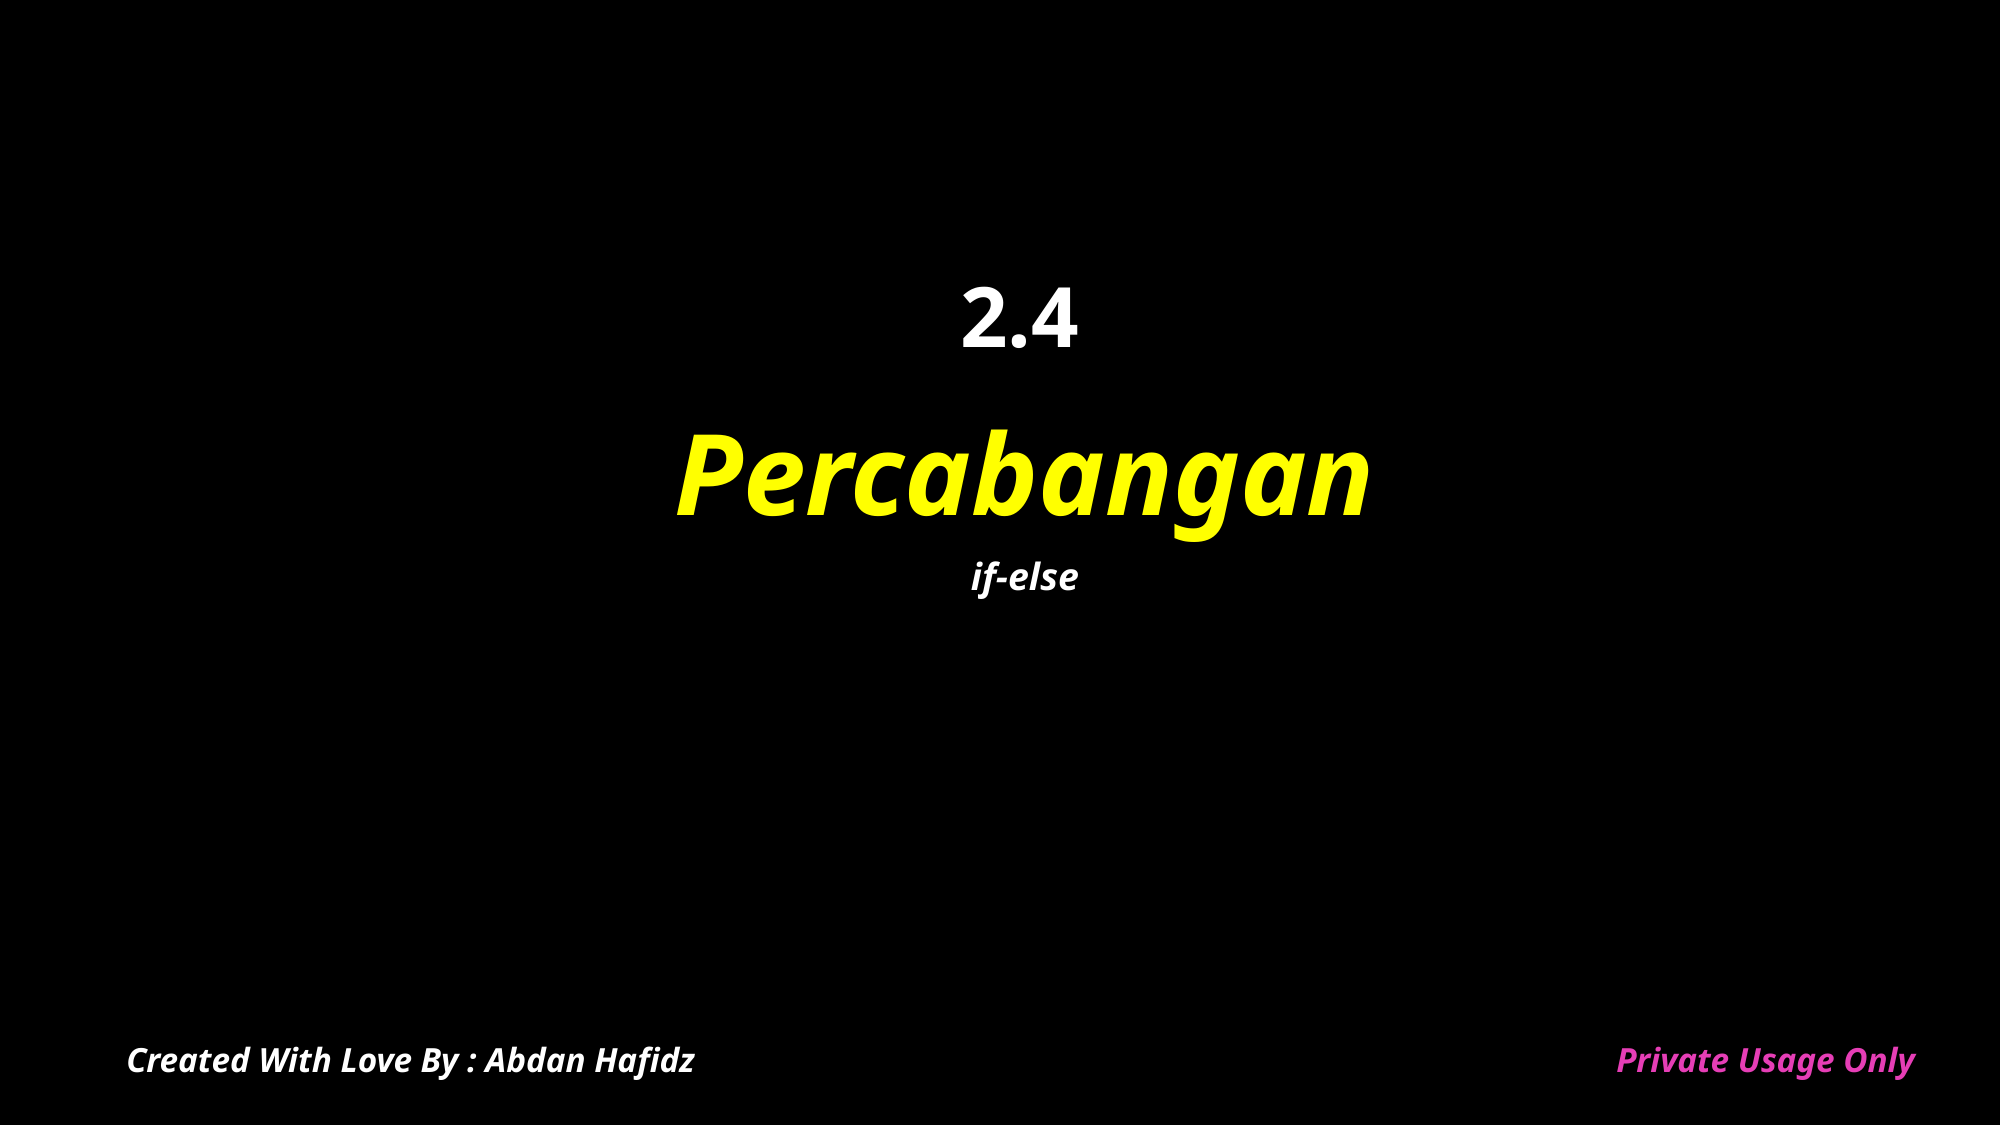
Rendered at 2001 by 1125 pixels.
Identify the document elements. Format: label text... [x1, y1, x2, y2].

text_box Private Usage Only [1601, 1036, 2000, 1114]
title 2.4 [269, 202, 1770, 374]
text_box Created With Love By : Abdan Hafidz [111, 1036, 1601, 1114]
subtitle Percabangan [173, 410, 1877, 967]
text_box if-else [402, 545, 1648, 606]
